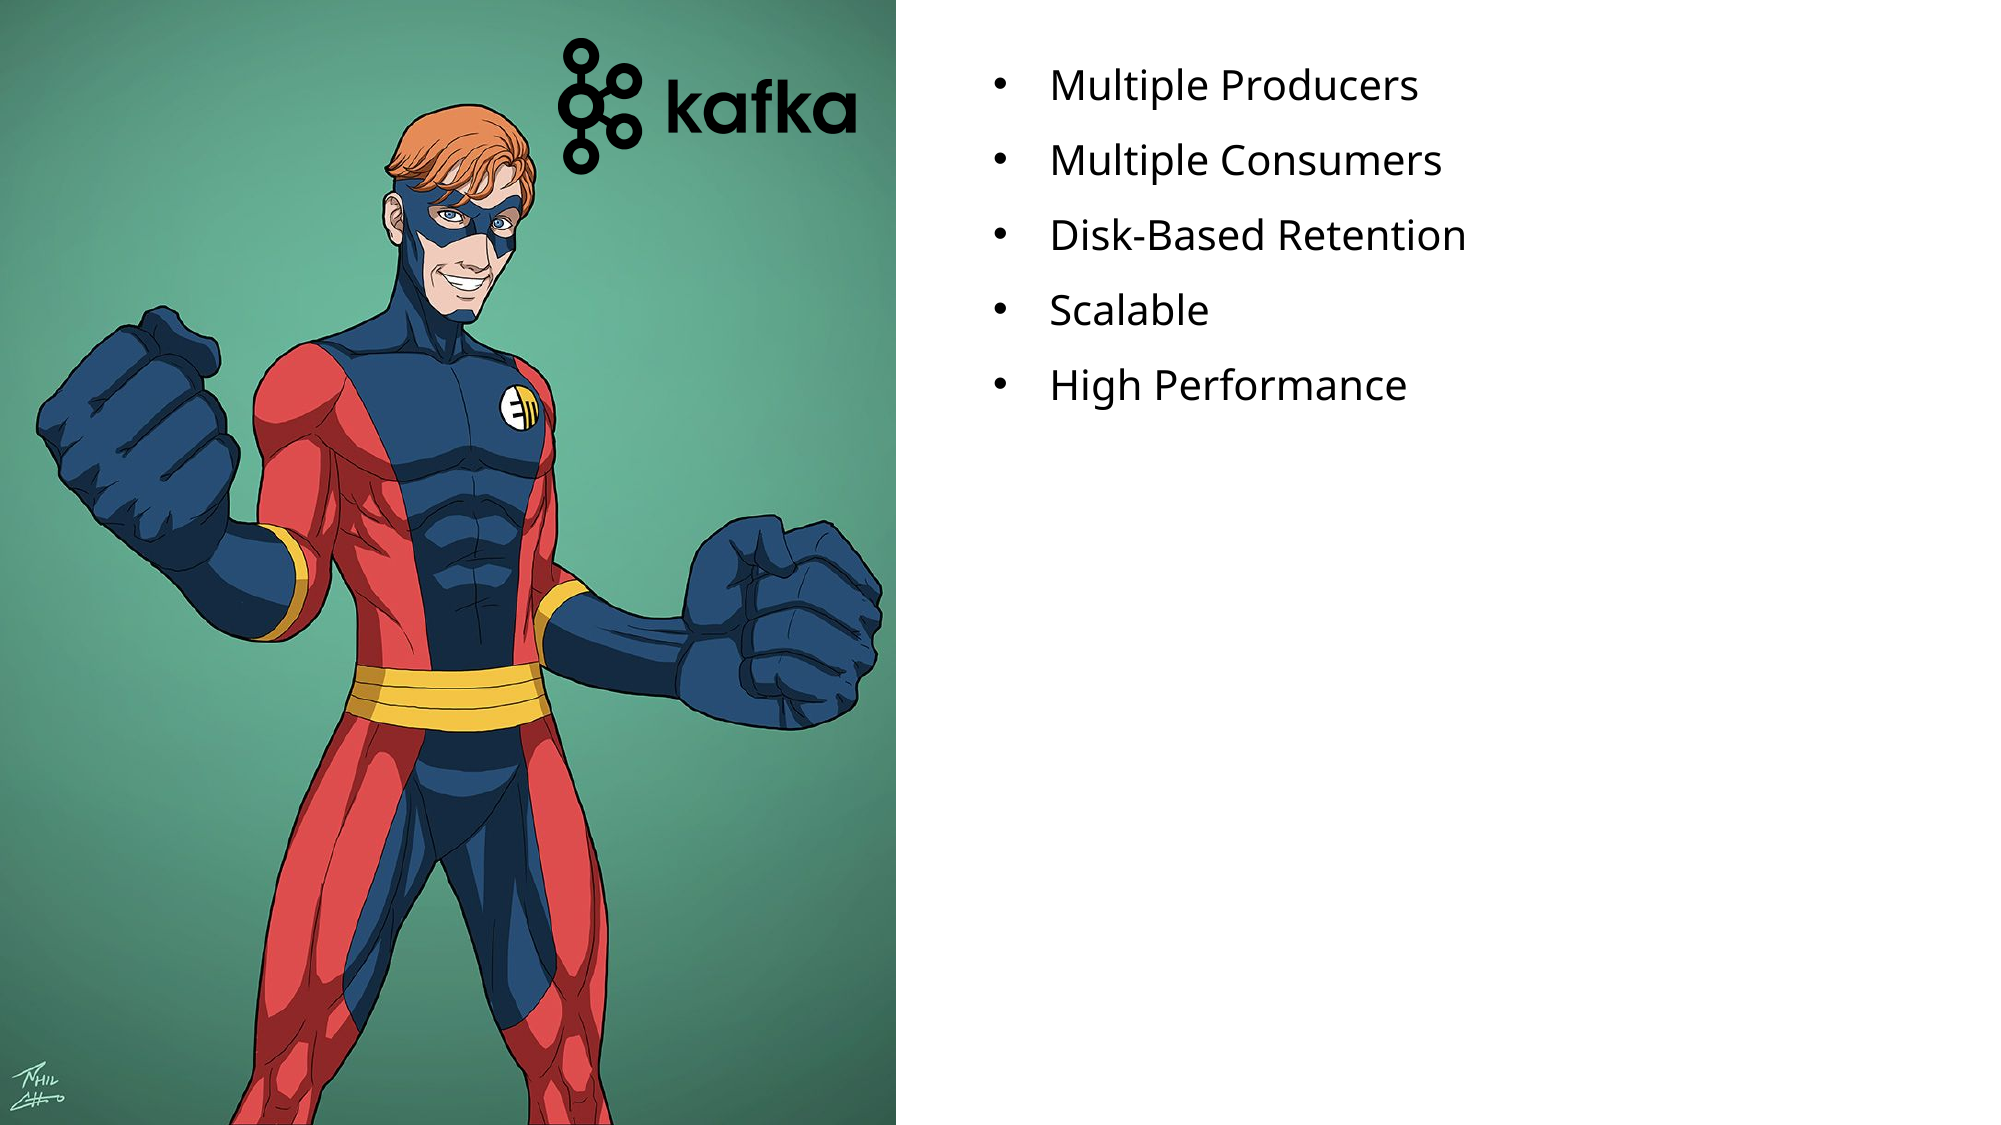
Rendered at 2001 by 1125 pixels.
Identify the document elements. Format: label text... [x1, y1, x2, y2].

text_box Multiple Producers Multiple Consumers Disk-Based Retention Scalable High Performance [978, 51, 1923, 416]
picture [0, 0, 896, 1125]
